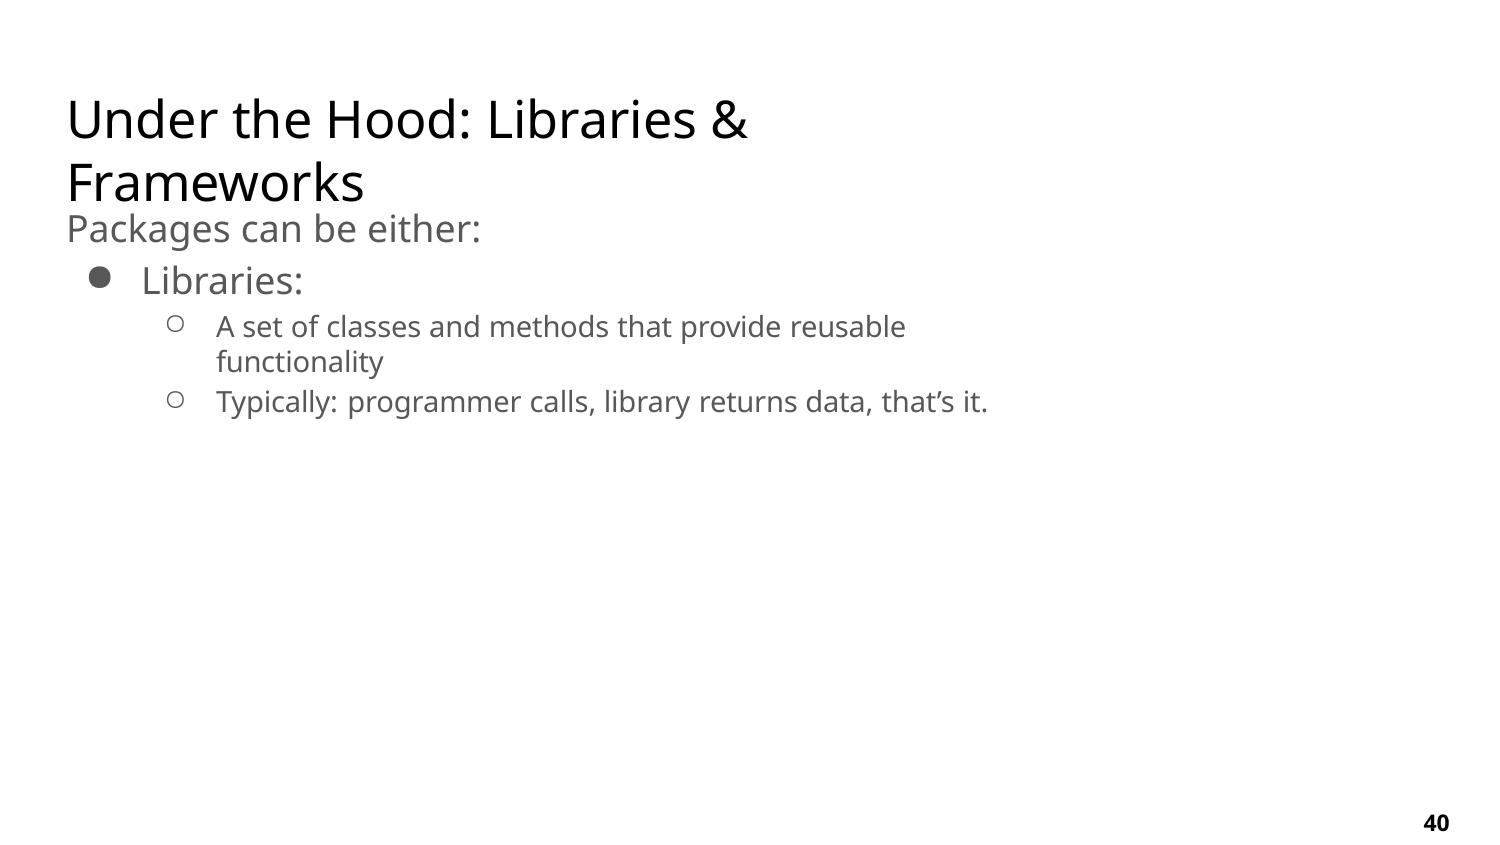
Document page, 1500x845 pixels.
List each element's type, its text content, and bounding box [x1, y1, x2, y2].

title Under the Hood: Libraries & Frameworks [64, 84, 1016, 196]
text_box Packages can be either: Libraries: A set of classes and methods that provide reusable functionality Typically: programmer calls, library returns data, that’s it. [64, 196, 1039, 419]
slide_number 40 [1417, 808, 1498, 837]
